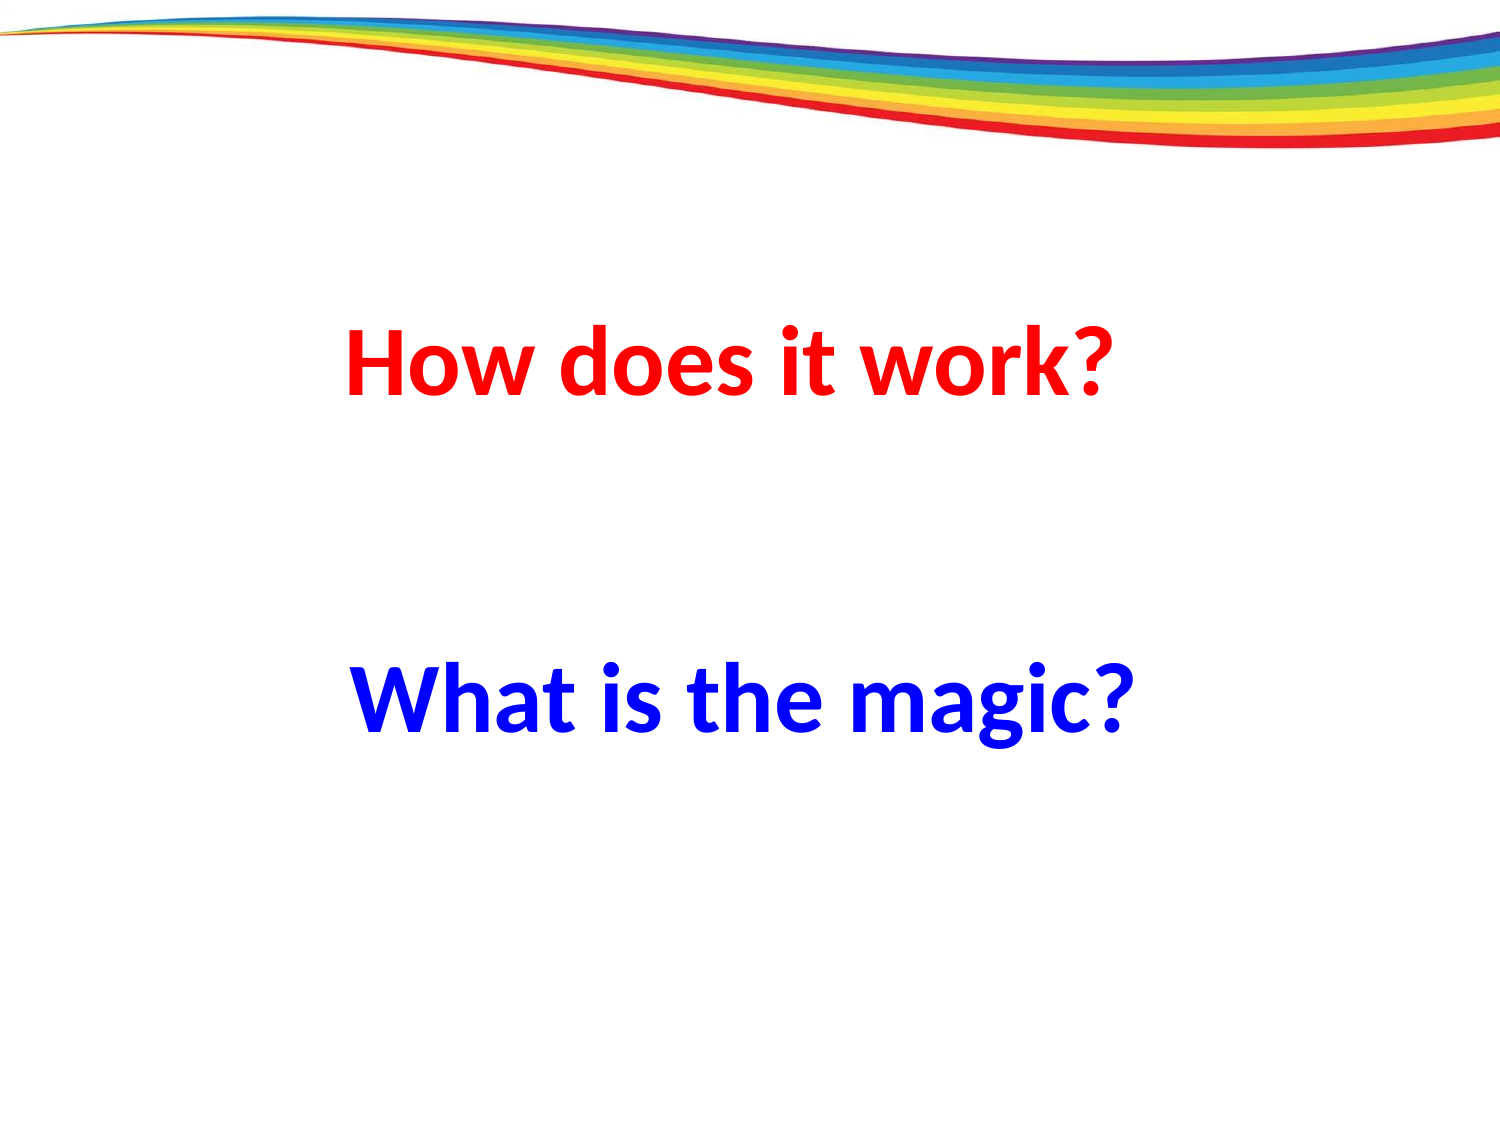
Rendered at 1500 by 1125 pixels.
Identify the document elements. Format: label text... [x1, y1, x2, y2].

text_box What is the magic? [275, 624, 1213, 788]
text_box How does it work? [262, 287, 1200, 450]
picture [0, 0, 1500, 563]
